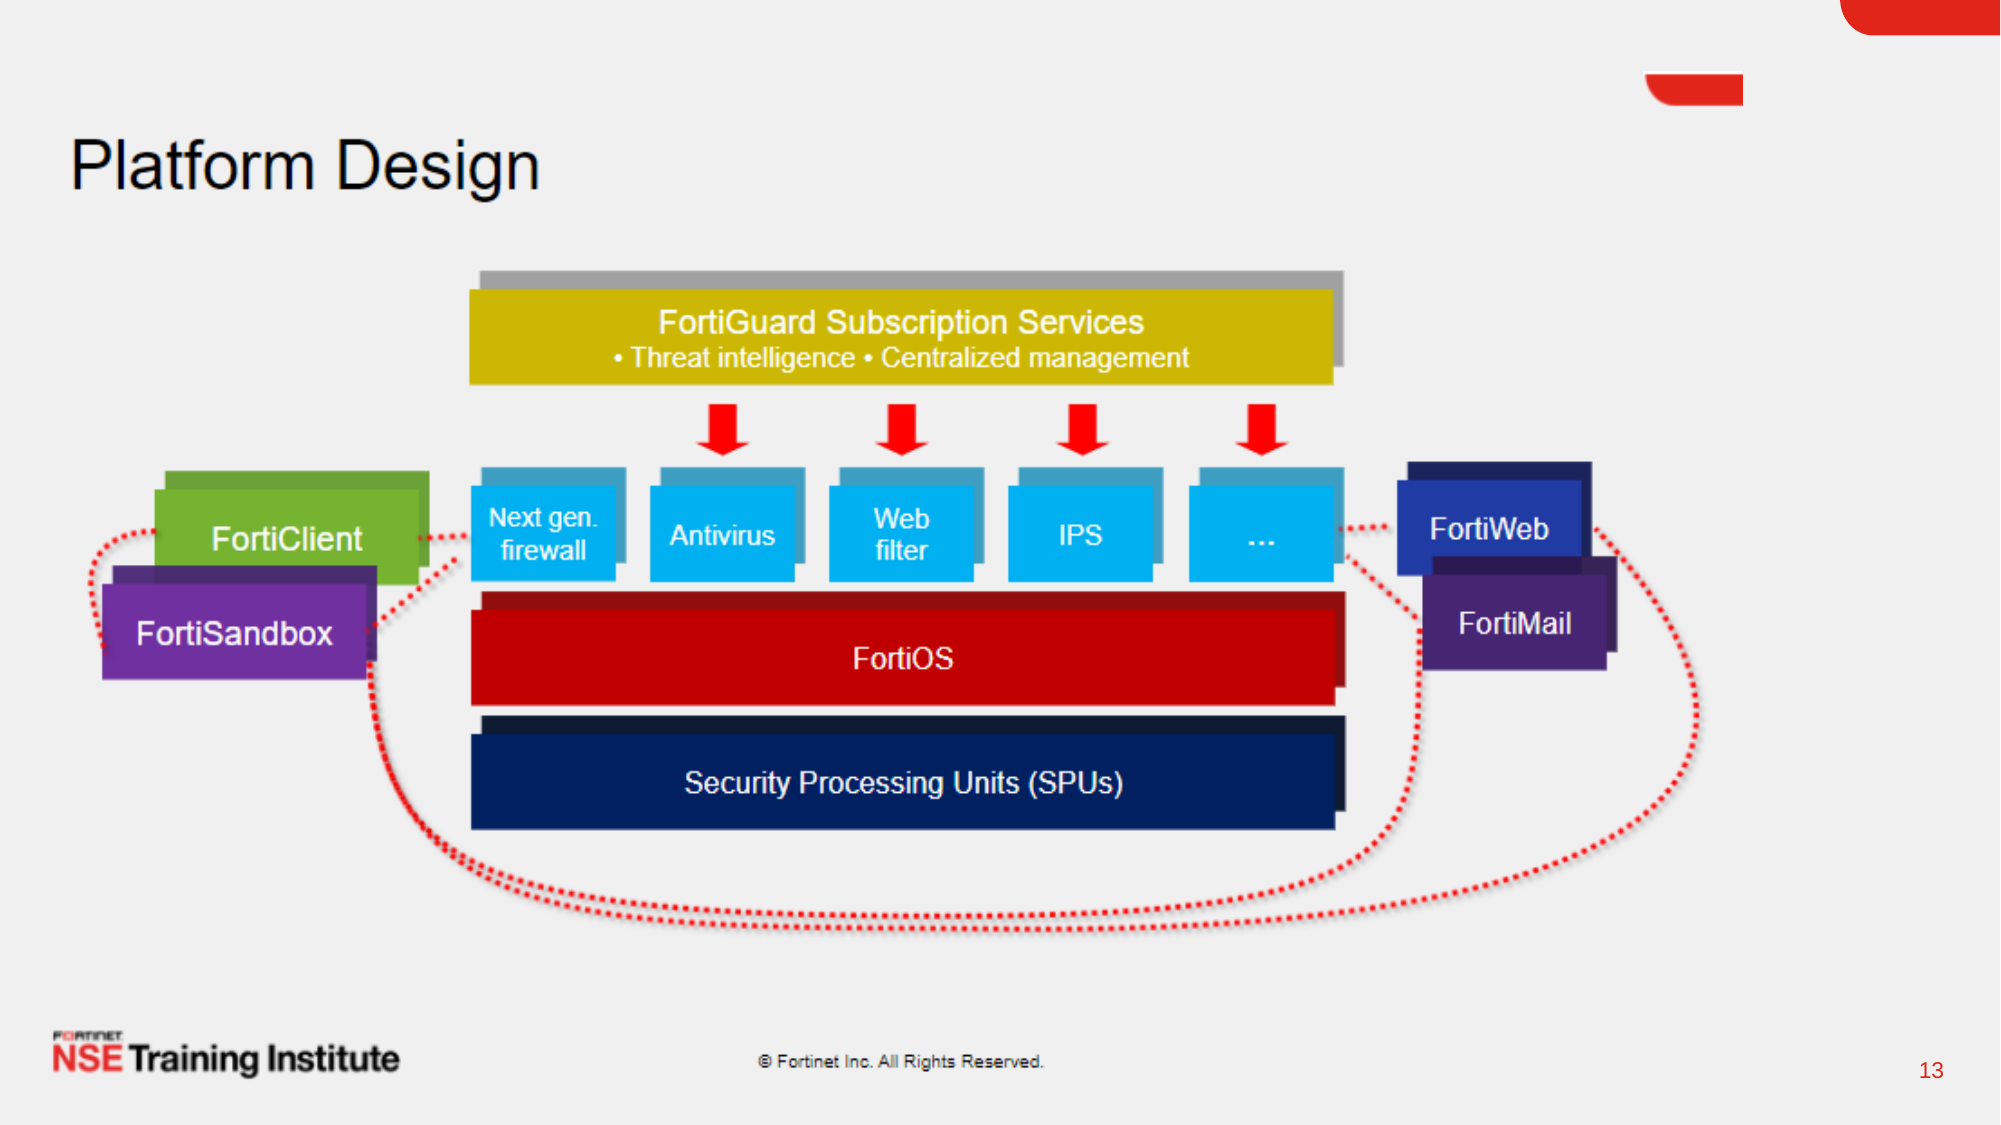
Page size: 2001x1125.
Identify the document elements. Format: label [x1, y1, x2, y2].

picture [23, 31, 1804, 1094]
